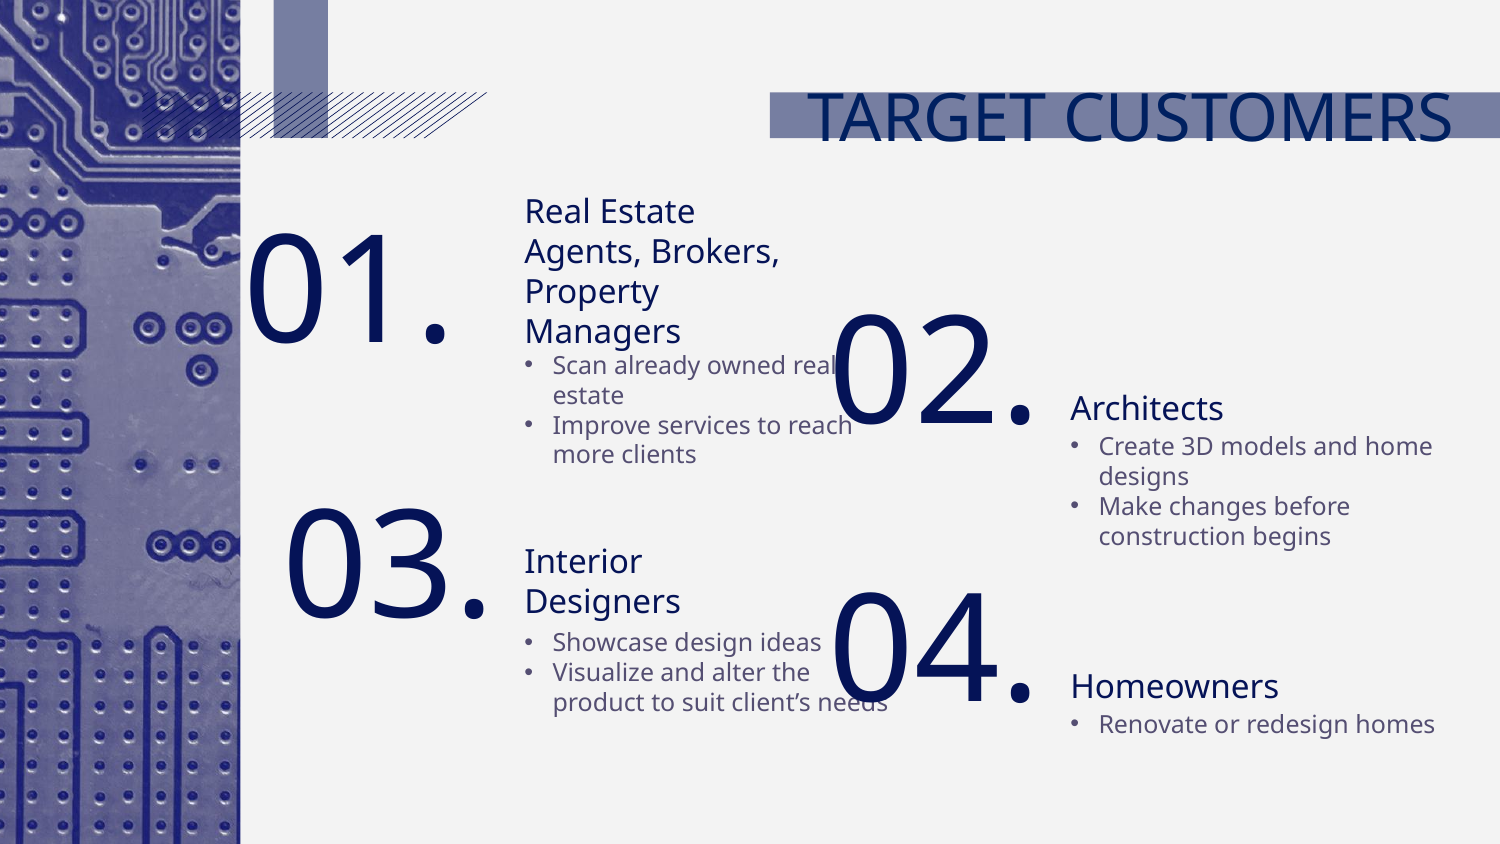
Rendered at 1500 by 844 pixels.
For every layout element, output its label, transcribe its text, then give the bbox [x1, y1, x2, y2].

title TARGET CUSTOMERS [750, 68, 1471, 161]
subtitle Showcase design ideas Visualize and alter the product to suit client’s needs [509, 611, 750, 678]
title 02. [750, 258, 1056, 422]
subtitle Interior Designers [510, 568, 750, 611]
picture [0, 0, 241, 844]
title 01. [182, 177, 510, 341]
text_box Renovate or redesign homes [1055, 693, 1452, 760]
subtitle Architects [1055, 372, 1361, 415]
text_box Homeowners [1055, 654, 1361, 693]
subtitle Real Estate Agents, Brokers, Property Managers [510, 219, 815, 334]
subtitle Scan already owned real estate Improve services to reach more clients [509, 334, 887, 401]
subtitle Create 3D models and home designs Make changes before construction begins [1055, 415, 1452, 557]
title 03. [182, 452, 510, 612]
text_box 04. [750, 536, 1056, 700]
